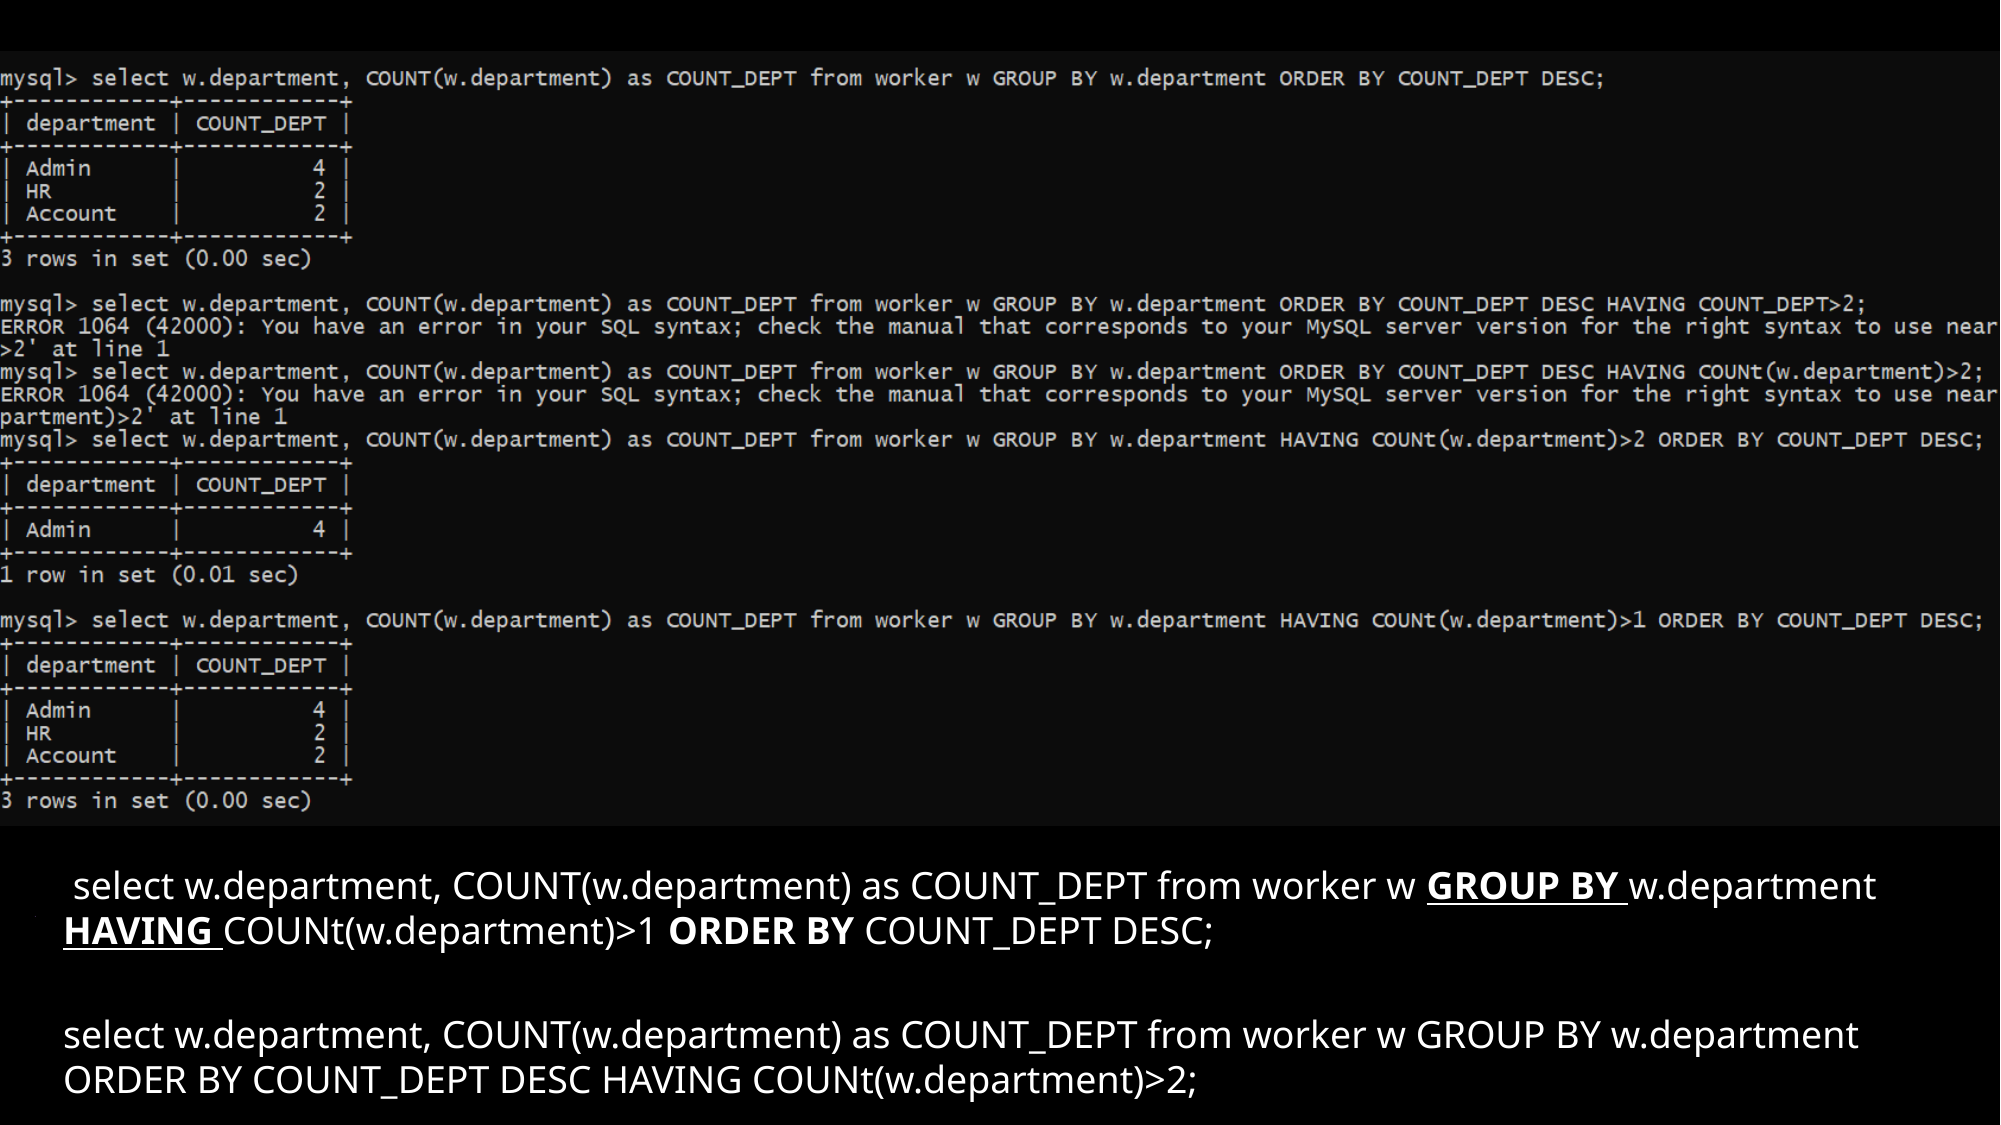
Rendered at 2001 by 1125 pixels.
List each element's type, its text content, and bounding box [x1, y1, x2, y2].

text_box select w.department, COUNT(w.department) as COUNT_DEPT from worker w GROUP BY w.department ORDER BY COUNT_DEPT DESC HAVING COUNt(w.department)>2; [48, 1003, 1921, 1108]
picture [0, 51, 2000, 826]
text_box select w.department, COUNT(w.department) as COUNT_DEPT from worker w GROUP BY w.department HAVING COUNt(w.department)>1 ORDER BY COUNT_DEPT DESC; [48, 854, 1940, 960]
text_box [33, 1018, 98, 1094]
